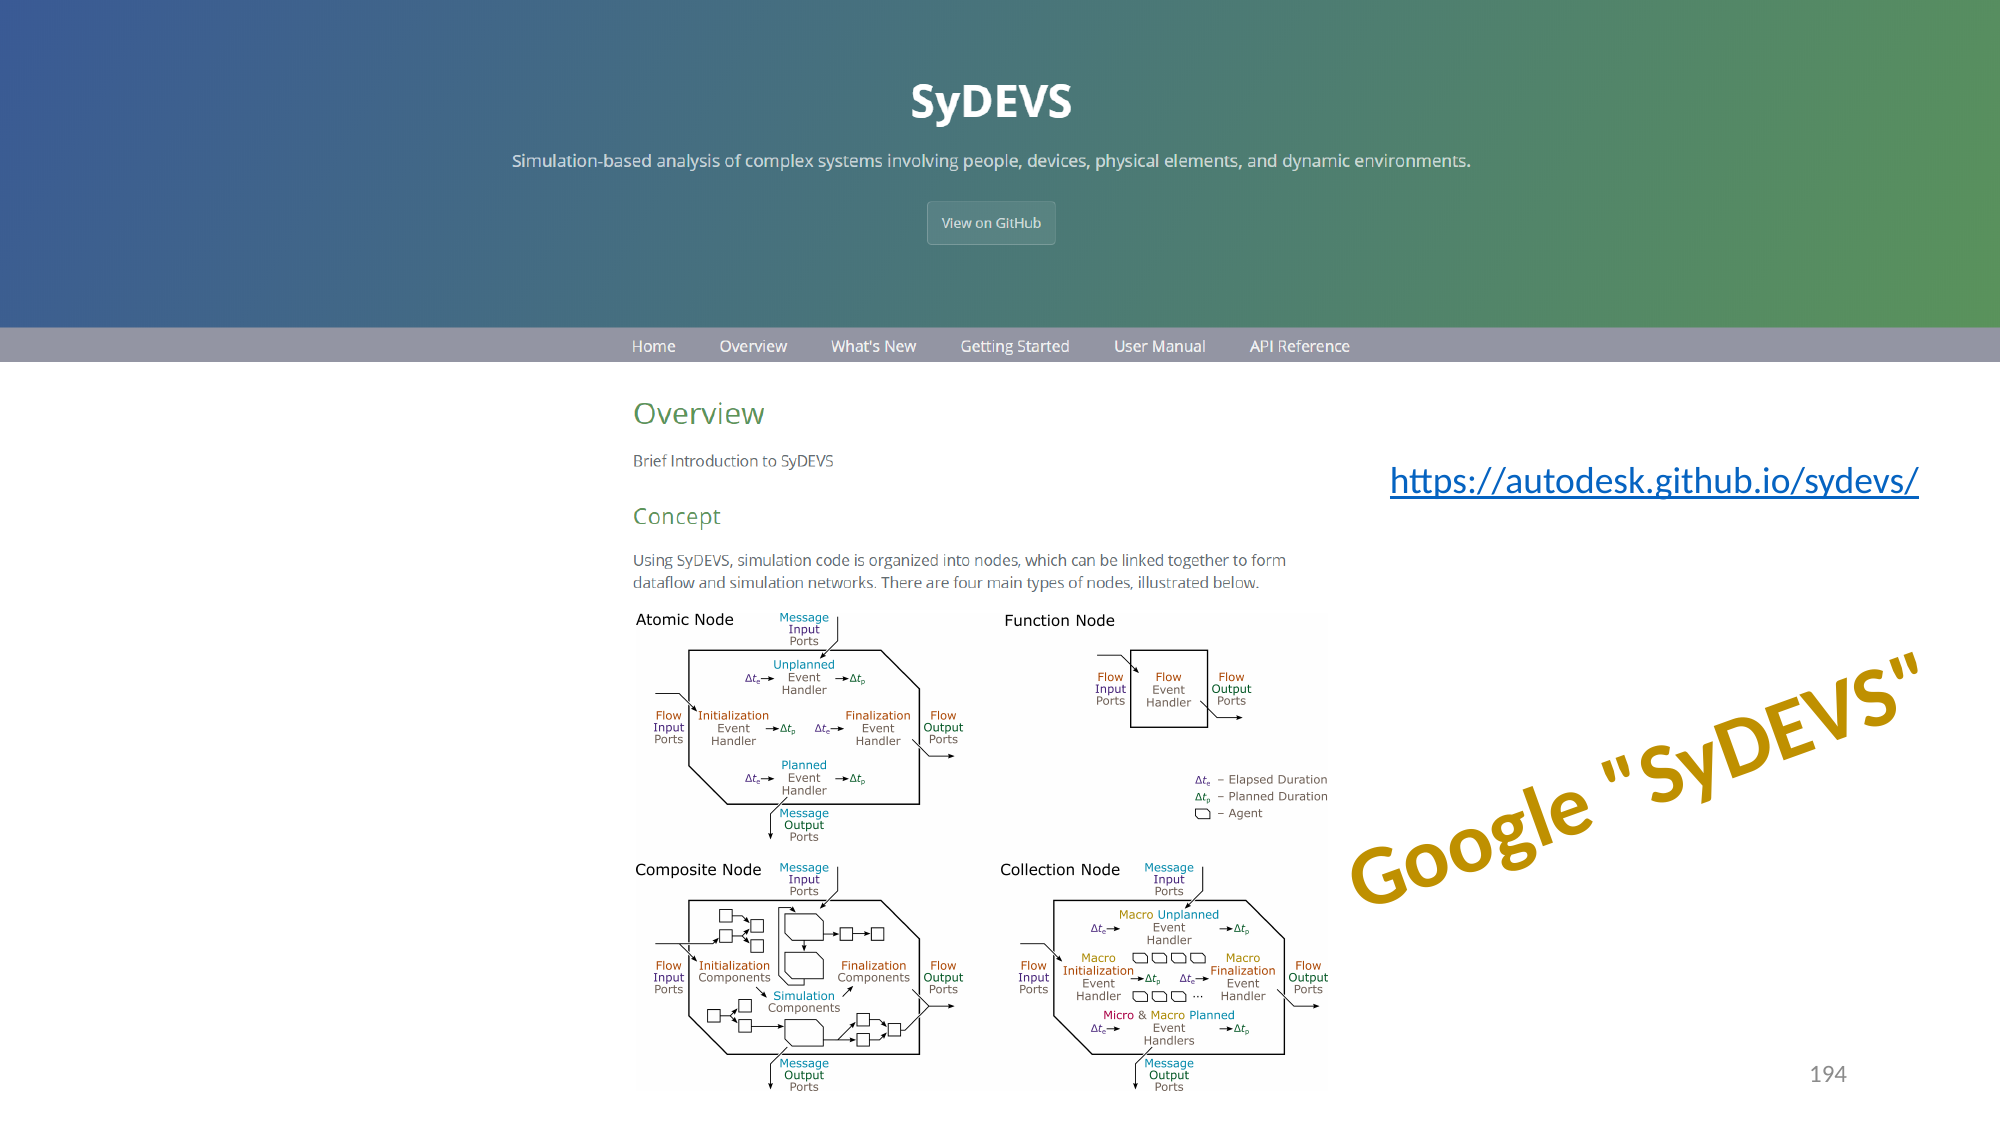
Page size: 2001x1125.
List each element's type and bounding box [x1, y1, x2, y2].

text_box [1328, 606, 2000, 952]
picture [0, 0, 2000, 606]
picture [636, 613, 1328, 1091]
slide_number [1412, 1042, 1863, 1103]
